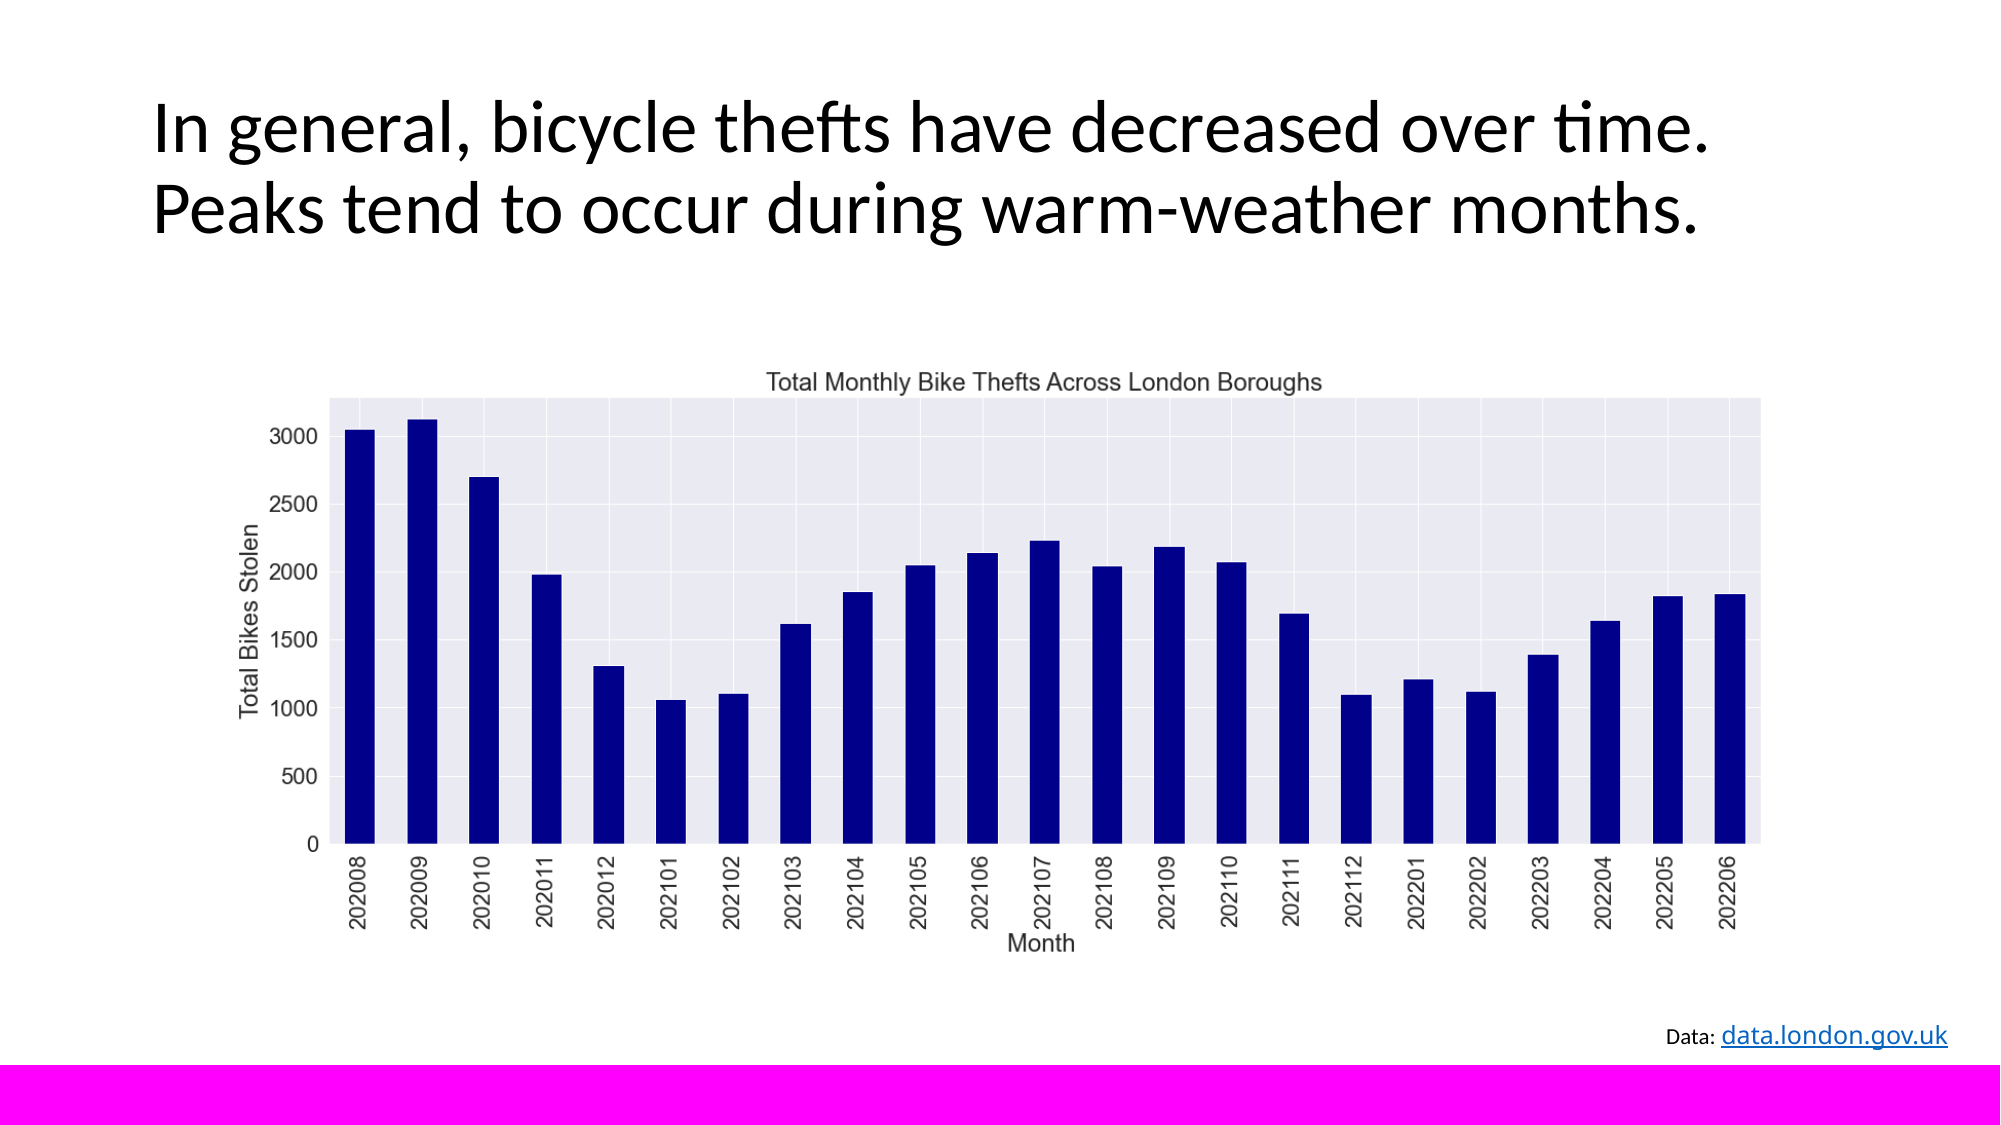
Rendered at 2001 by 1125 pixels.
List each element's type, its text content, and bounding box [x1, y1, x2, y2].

text_box Data: data.london.gov.uk [1651, 1004, 1984, 1069]
picture [233, 365, 1767, 965]
text_box [0, 1065, 2000, 1125]
title In general, bicycle thefts have decreased over time. Peaks tend to occur during warm-weather months. [137, 59, 1863, 278]
